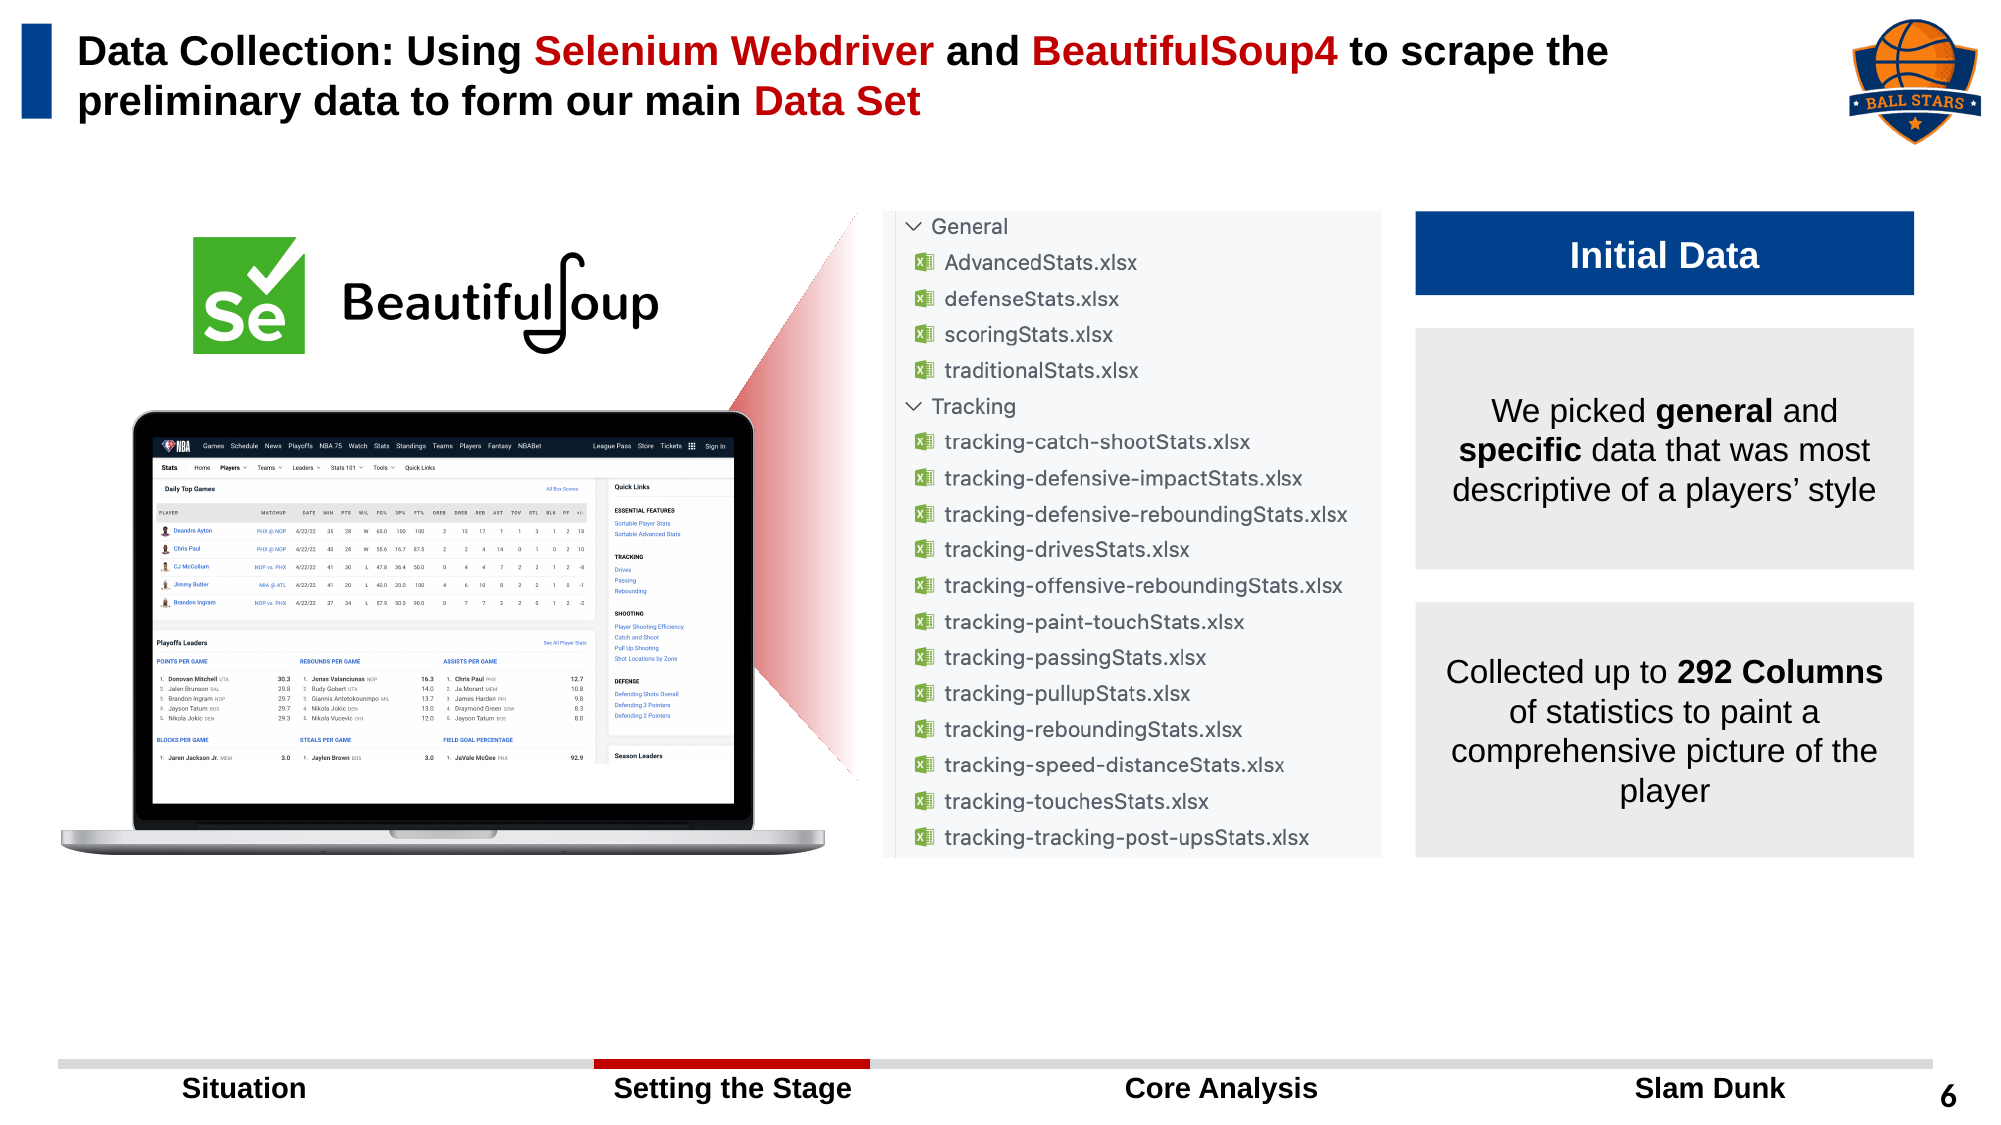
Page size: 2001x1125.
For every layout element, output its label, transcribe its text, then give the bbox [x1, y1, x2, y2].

text_box Initial Data [1415, 210, 1915, 296]
picture [1828, 0, 2000, 161]
text_box [728, 207, 860, 784]
text_box Collected up to 292 Columns of statistics to paint a comprehensive picture of the player [1415, 601, 1915, 858]
picture [882, 211, 1382, 858]
picture [308, 220, 692, 386]
text_box Data Collection: Using Selenium Webdriver and BeautifulSoup4 to scrape the preliminary data to form our main Data Set [62, 16, 1827, 132]
picture [193, 237, 305, 354]
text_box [61, 410, 825, 855]
text_box We picked general and specific data that was most descriptive of a players’ style [1415, 327, 1915, 570]
